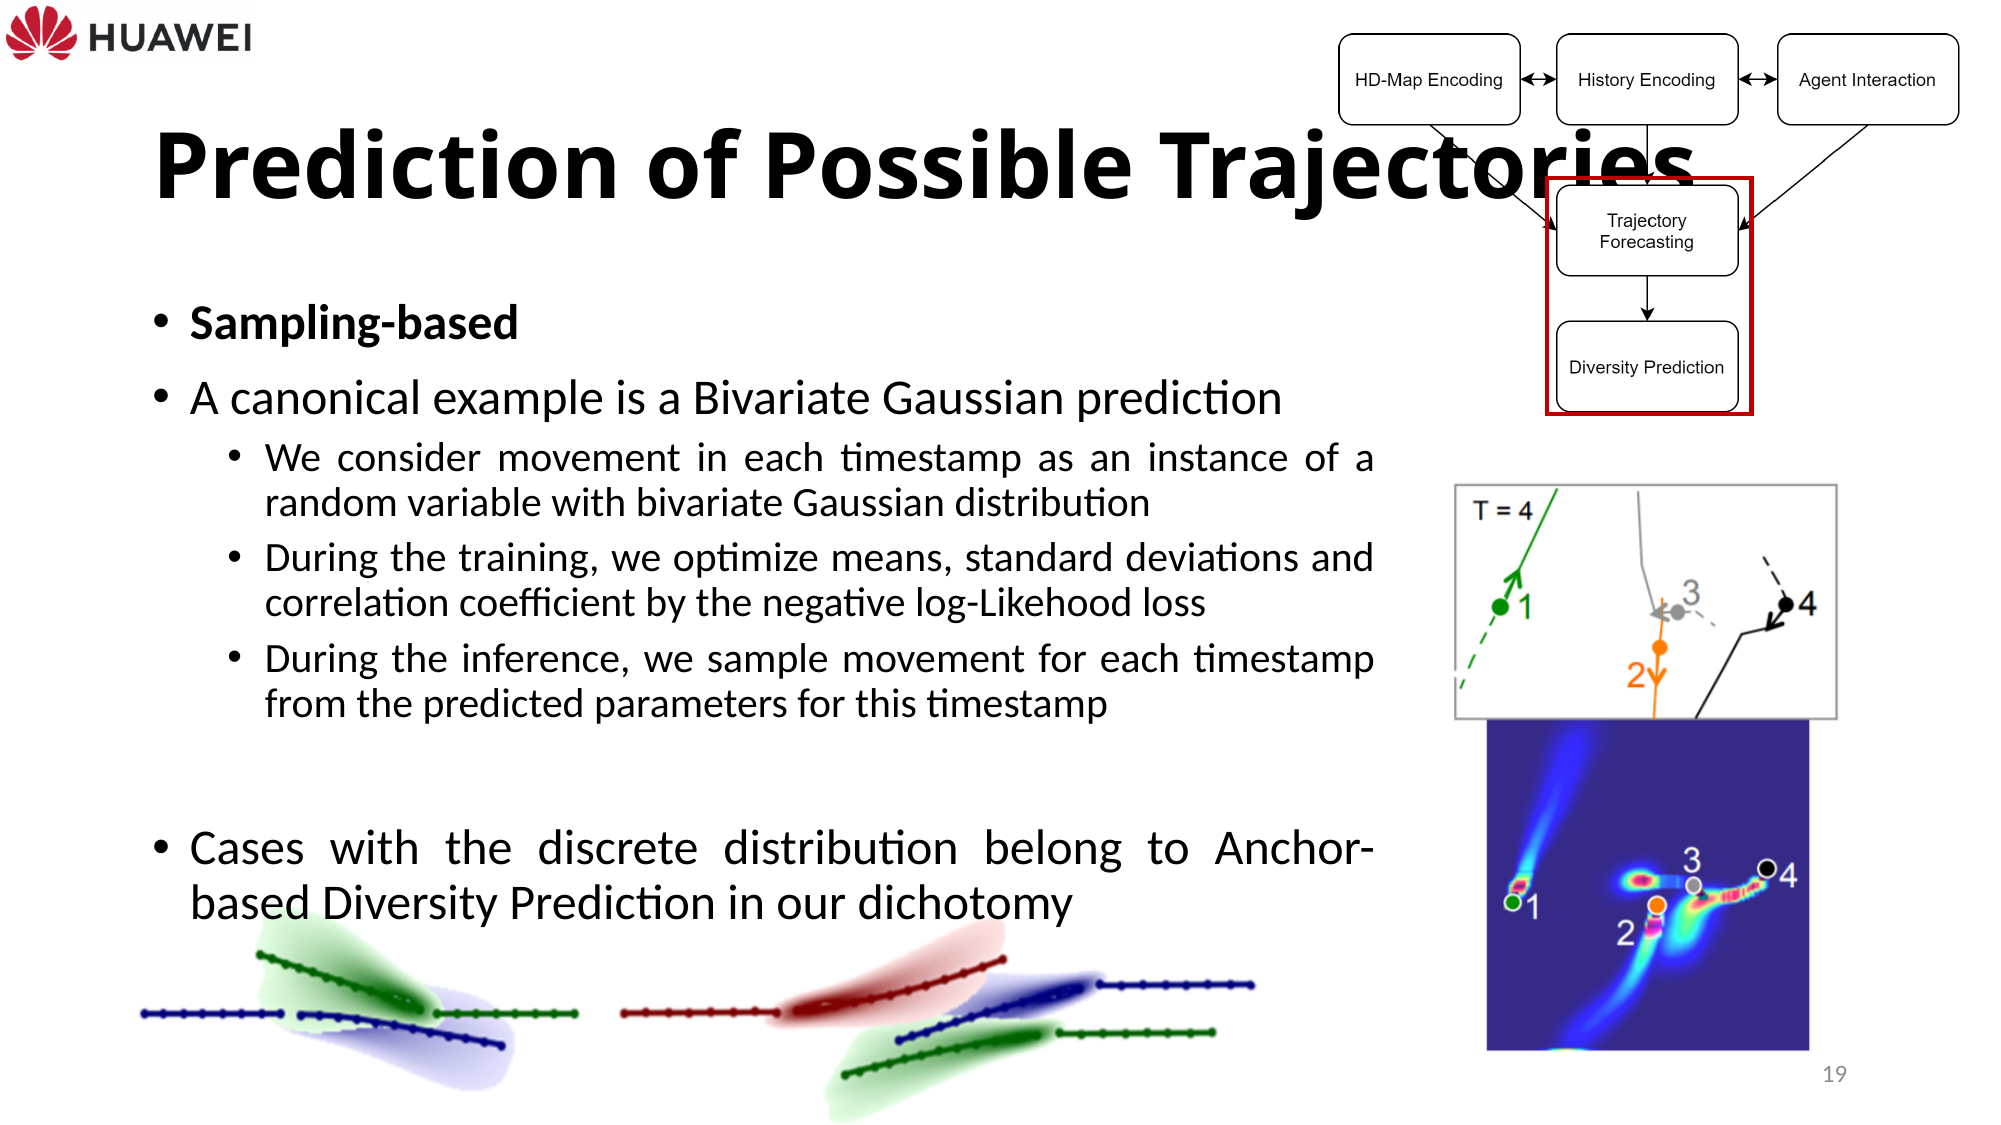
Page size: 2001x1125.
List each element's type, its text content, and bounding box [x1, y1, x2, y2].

picture [1338, 33, 1961, 414]
picture [113, 872, 1269, 1125]
picture [1441, 473, 1880, 1062]
slide_number 19 [1412, 1042, 1863, 1103]
picture [0, 0, 257, 67]
title Prediction of Possible Trajectories [137, 59, 1338, 278]
list Sampling-based A canonical example is a Bivariate Gaussian prediction We consider movement in each timestamp as an instance of a random variable with bivariate Gaussian distribution During the training, we optimize means, standard deviations and correlation coefficient by the negative log-Likehood loss During the inference, we sample movement for each timestamp from the predicted parameters for this timestamp Cases with the discrete distribution belong to Anchor-based Diversity Prediction in our dichotomy [137, 288, 1391, 1014]
